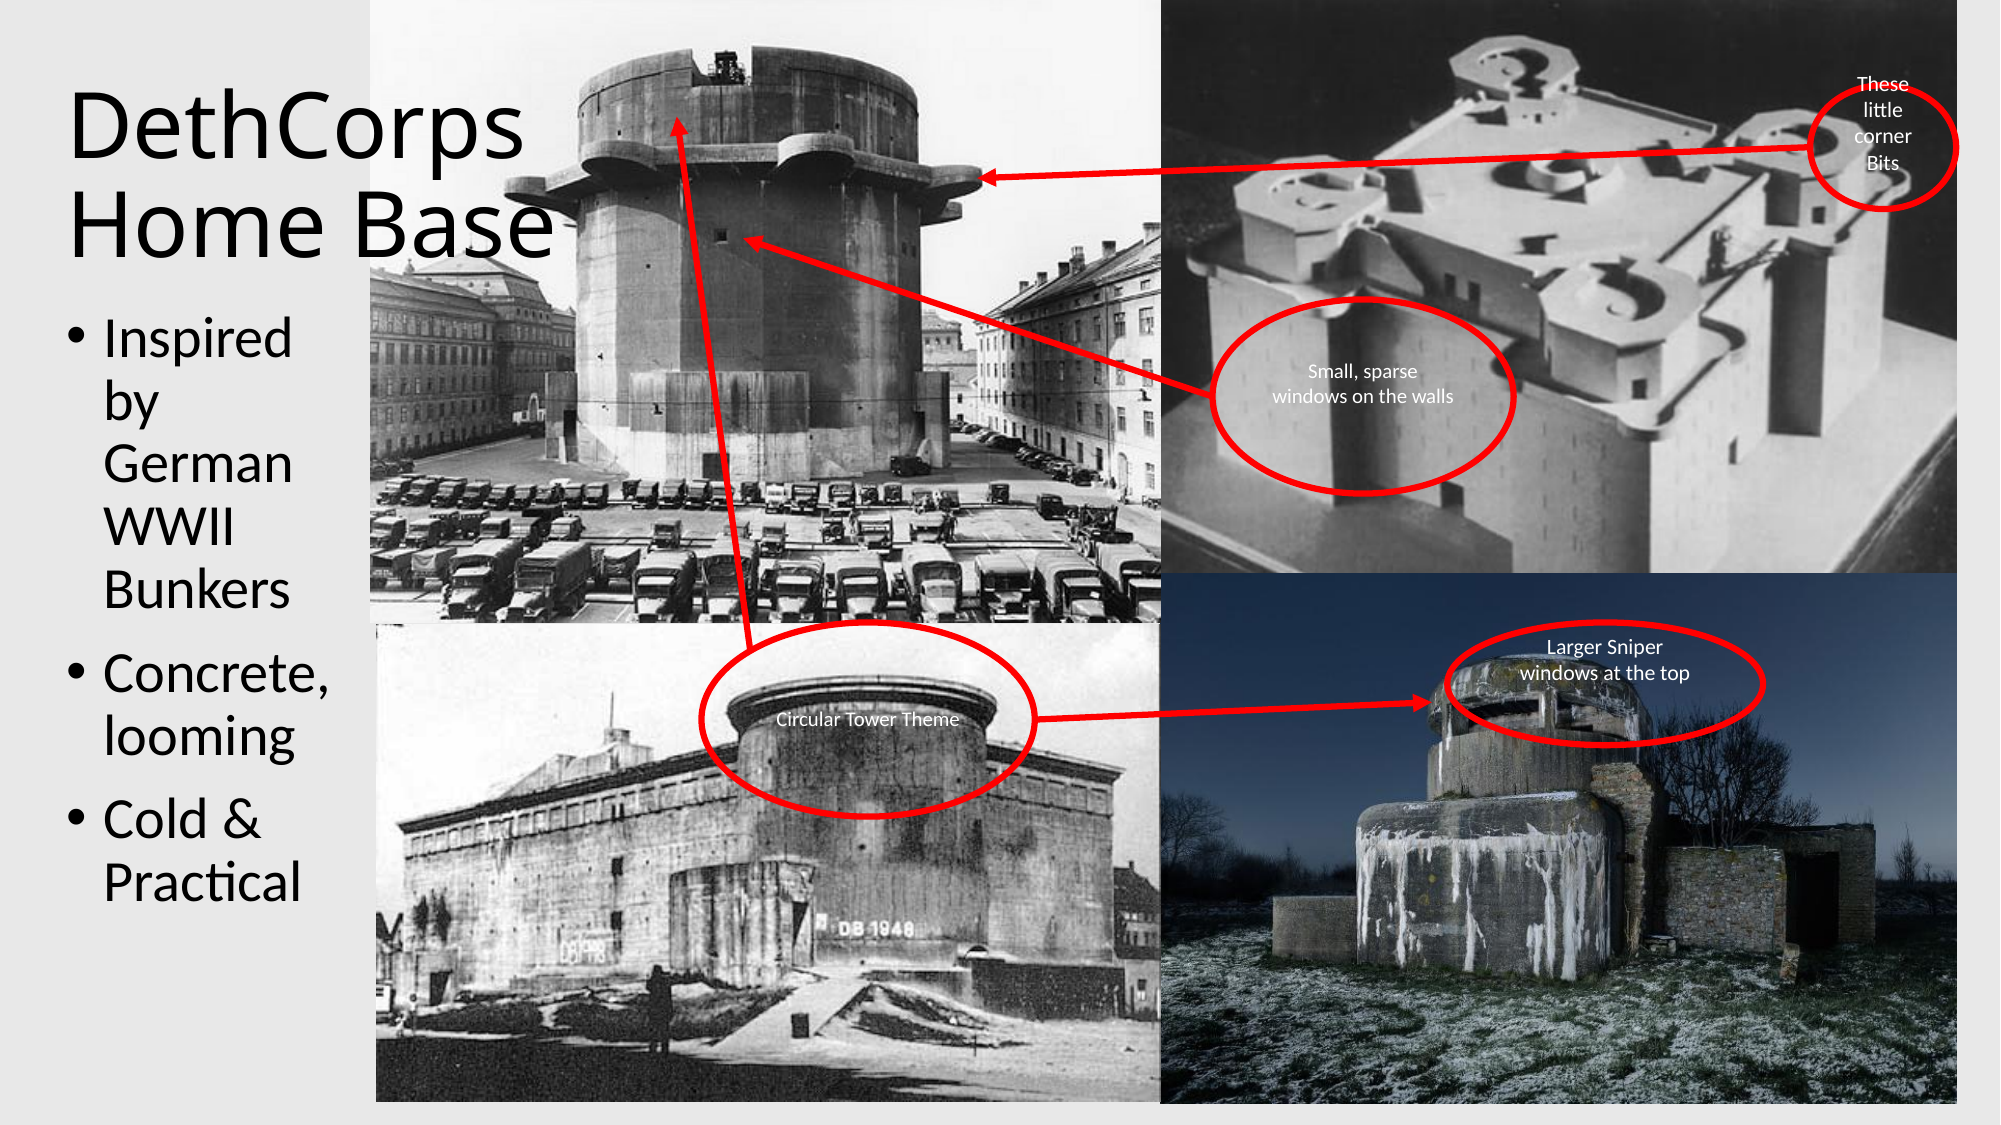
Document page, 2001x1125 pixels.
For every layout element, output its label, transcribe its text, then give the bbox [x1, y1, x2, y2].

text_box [743, 238, 1213, 397]
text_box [977, 147, 1811, 179]
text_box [1034, 702, 1432, 720]
title DethCorps Home Base [51, 69, 370, 287]
text_box Inspired by German WWII Bunkers Concrete, looming Cold & Practical [51, 299, 371, 1014]
picture [376, 397, 1957, 1104]
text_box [676, 116, 751, 651]
picture [370, 0, 1161, 623]
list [1161, 0, 1957, 573]
